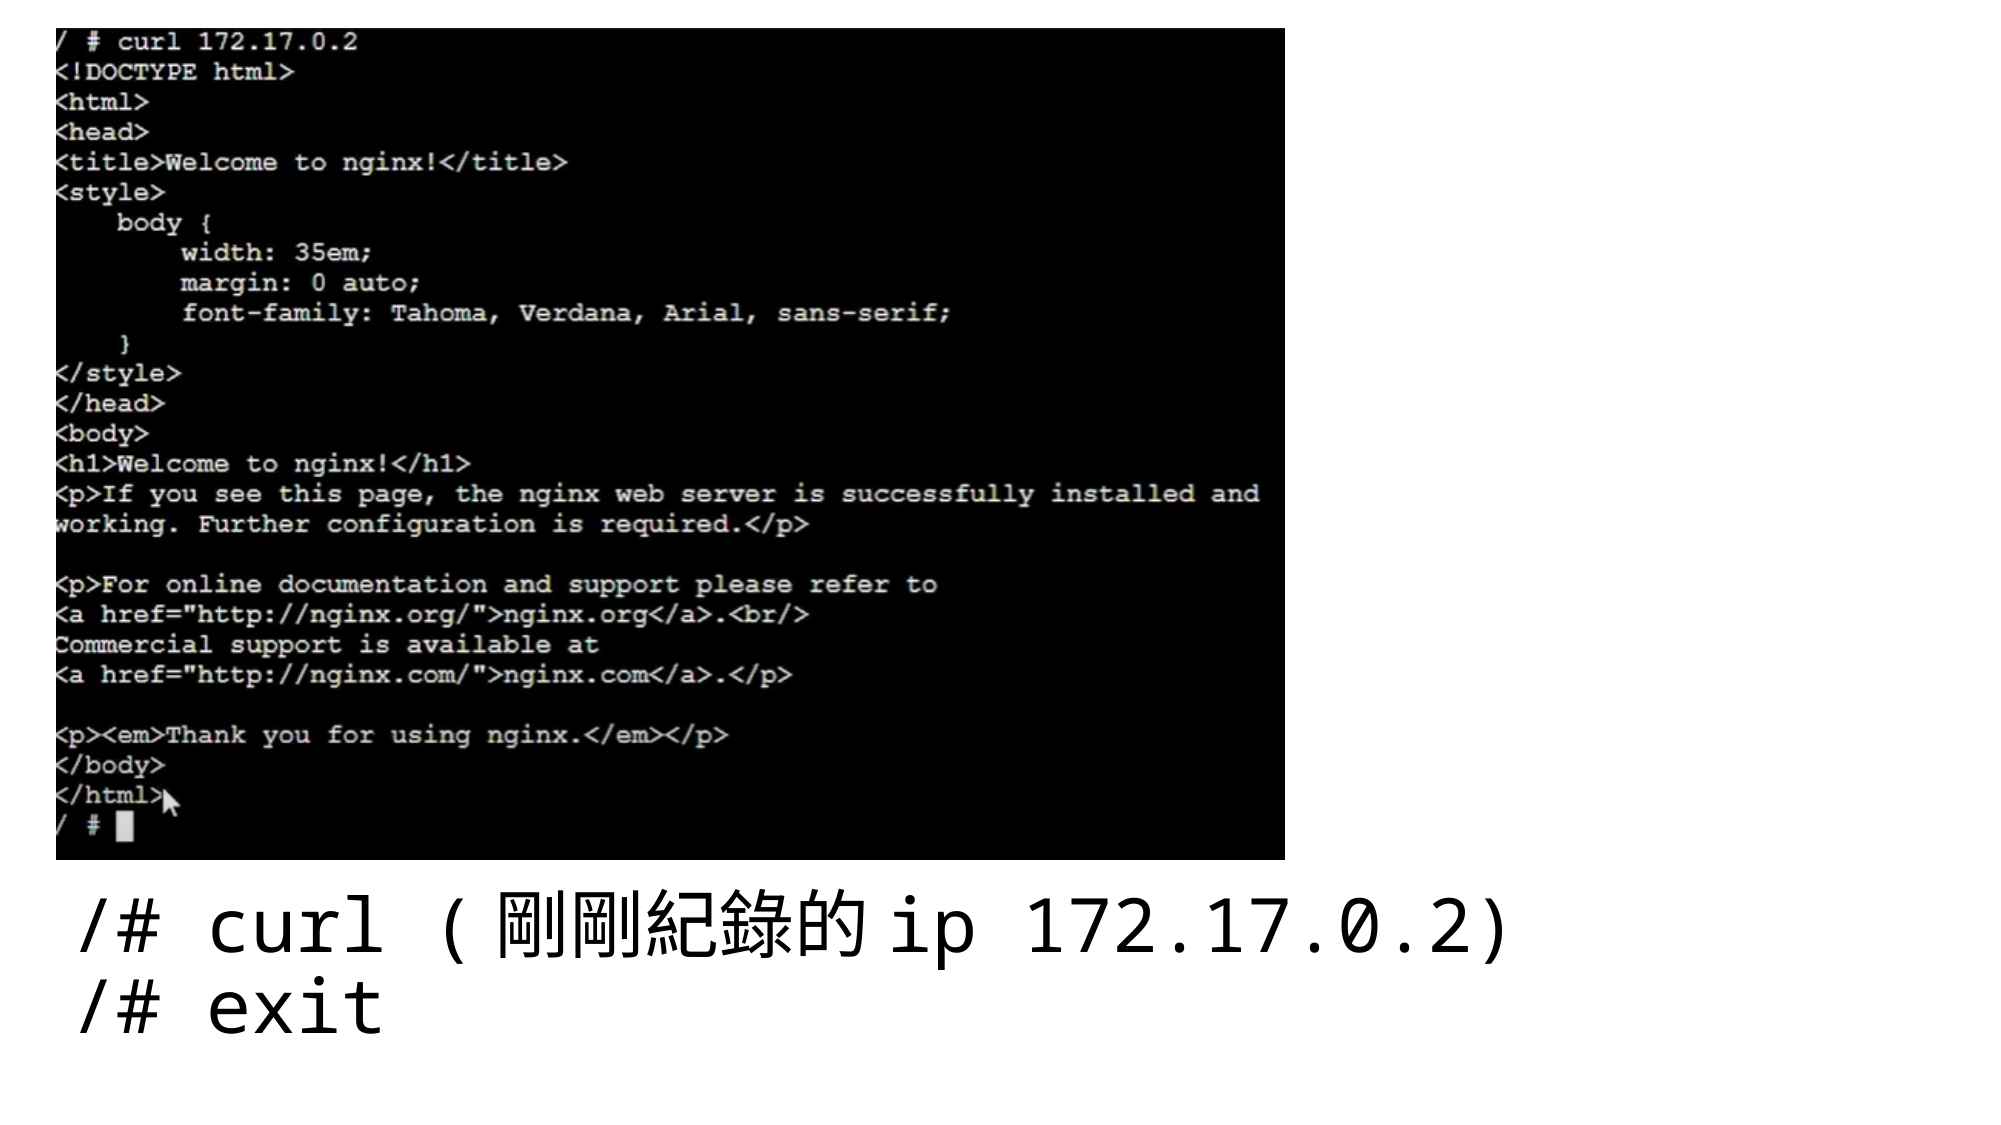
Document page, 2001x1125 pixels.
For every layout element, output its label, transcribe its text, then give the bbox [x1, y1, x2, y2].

text_box /# curl (剛剛紀錄的ip 172.17.0.2) /# exit [56, 860, 1914, 1078]
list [56, 28, 1285, 860]
